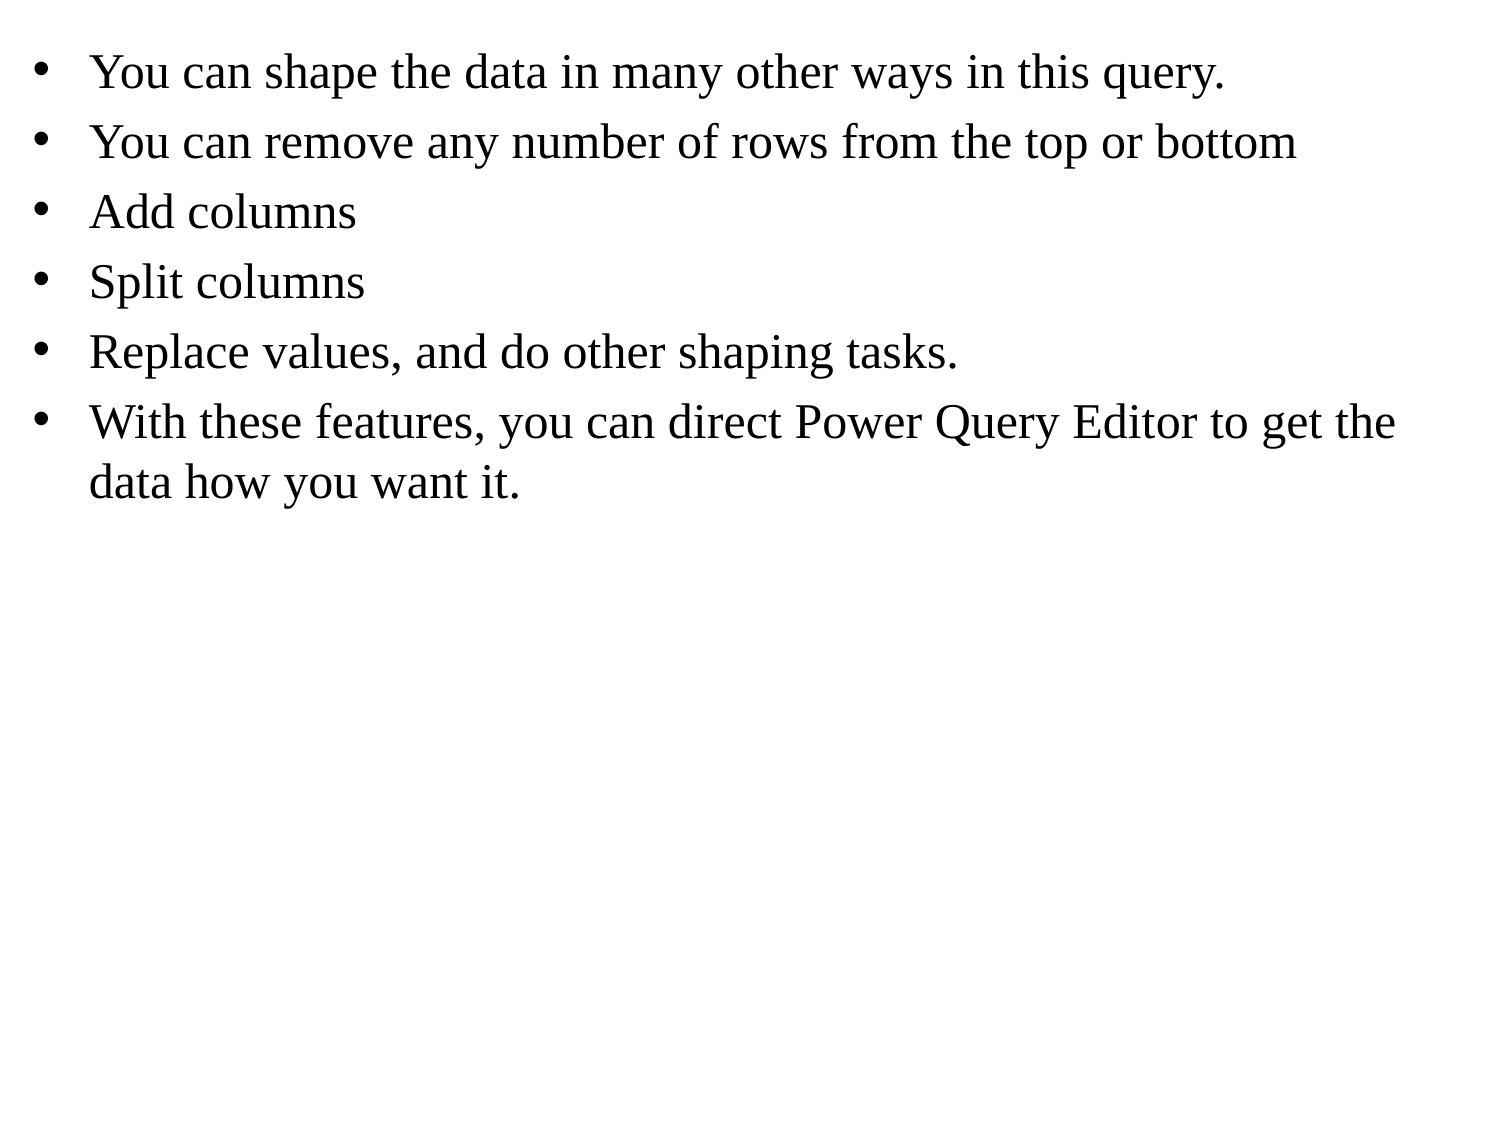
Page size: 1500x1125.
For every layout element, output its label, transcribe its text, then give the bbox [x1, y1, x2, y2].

list You can shape the data in many other ways in this query. You can remove any number of rows from the top or bottom Add columns Split columns Replace values, and do other shaping tasks. With these features, you can direct Power Query Editor to get the data how you want it. [17, 30, 1483, 1106]
